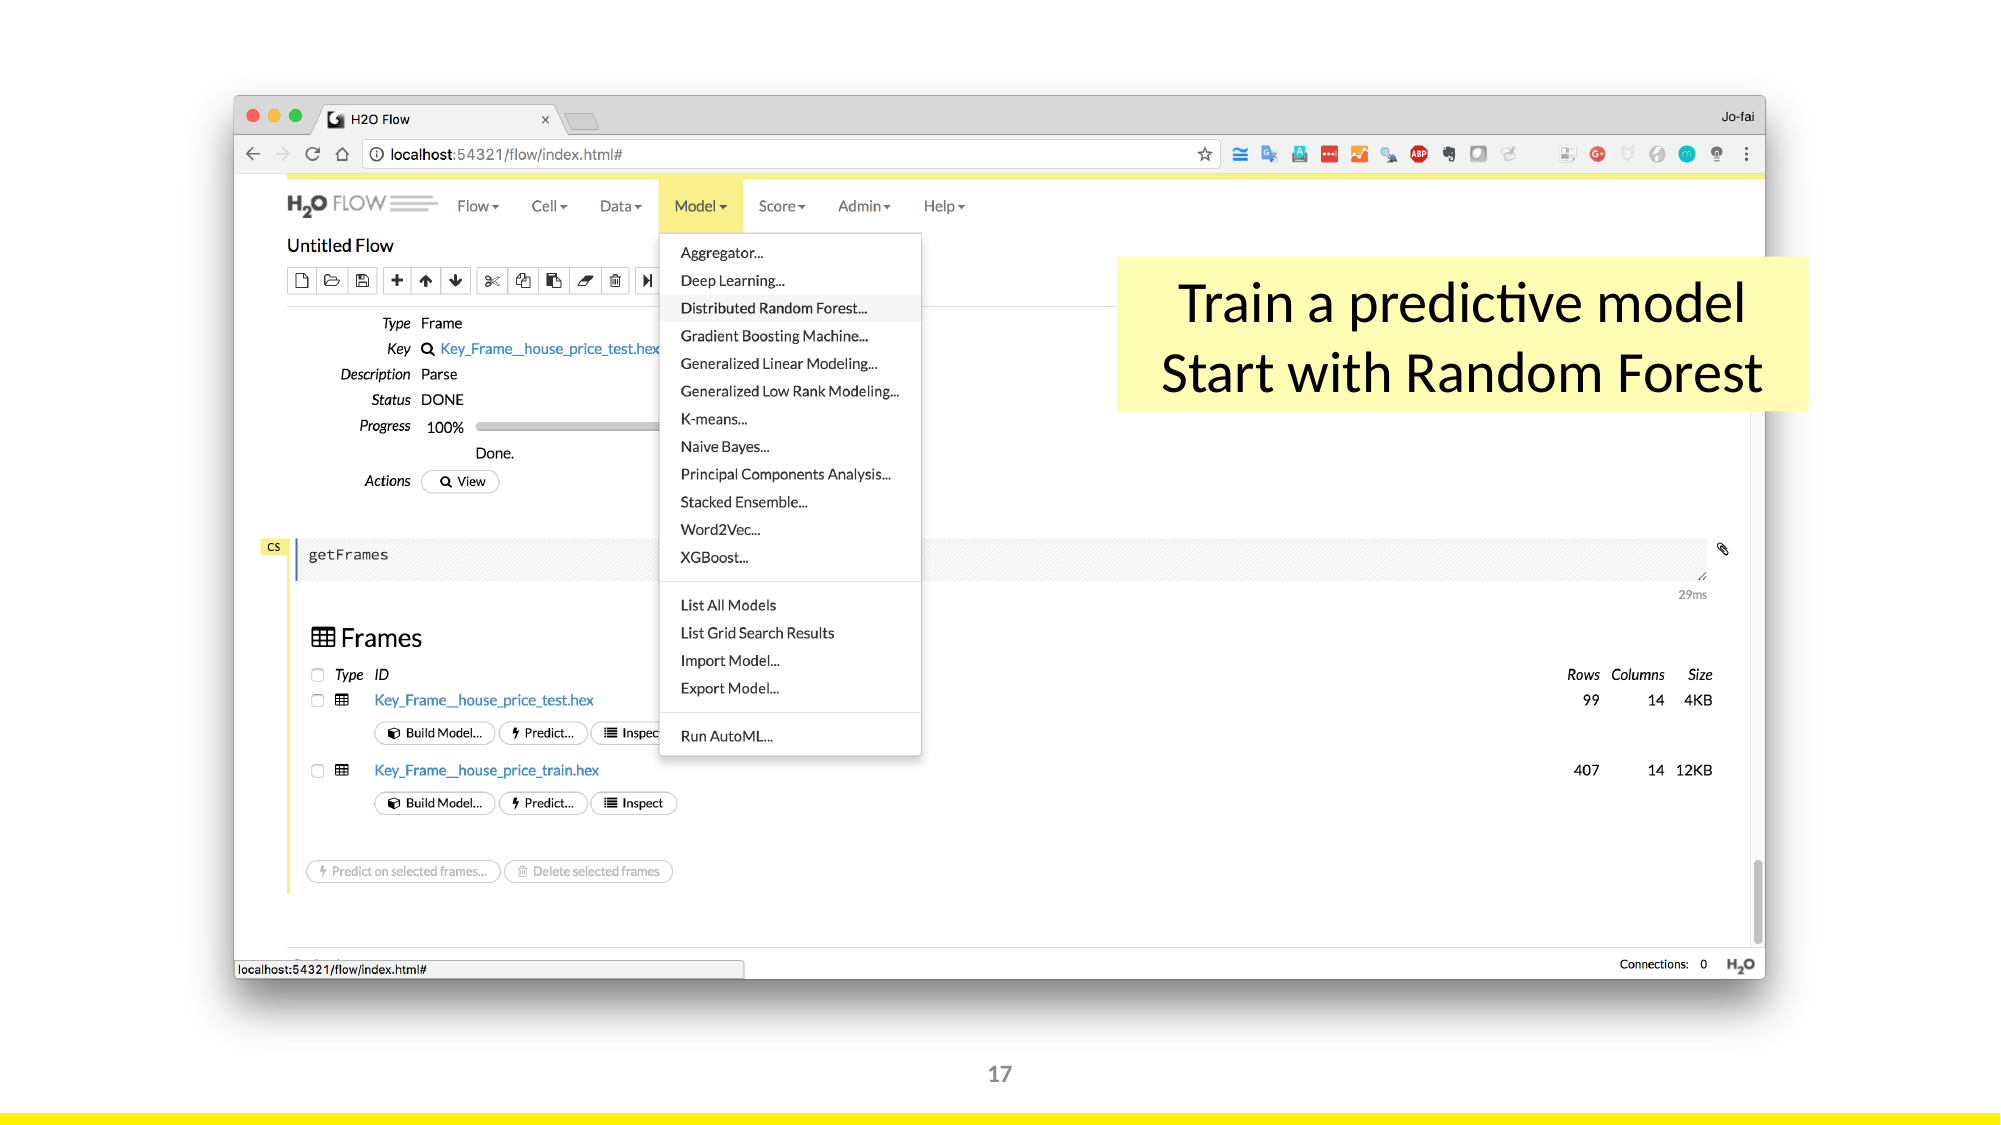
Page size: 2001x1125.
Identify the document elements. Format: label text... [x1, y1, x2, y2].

slide_number 17 [774, 1064, 1225, 1103]
picture [174, 61, 1825, 1064]
text_box [0, 1112, 2000, 1125]
